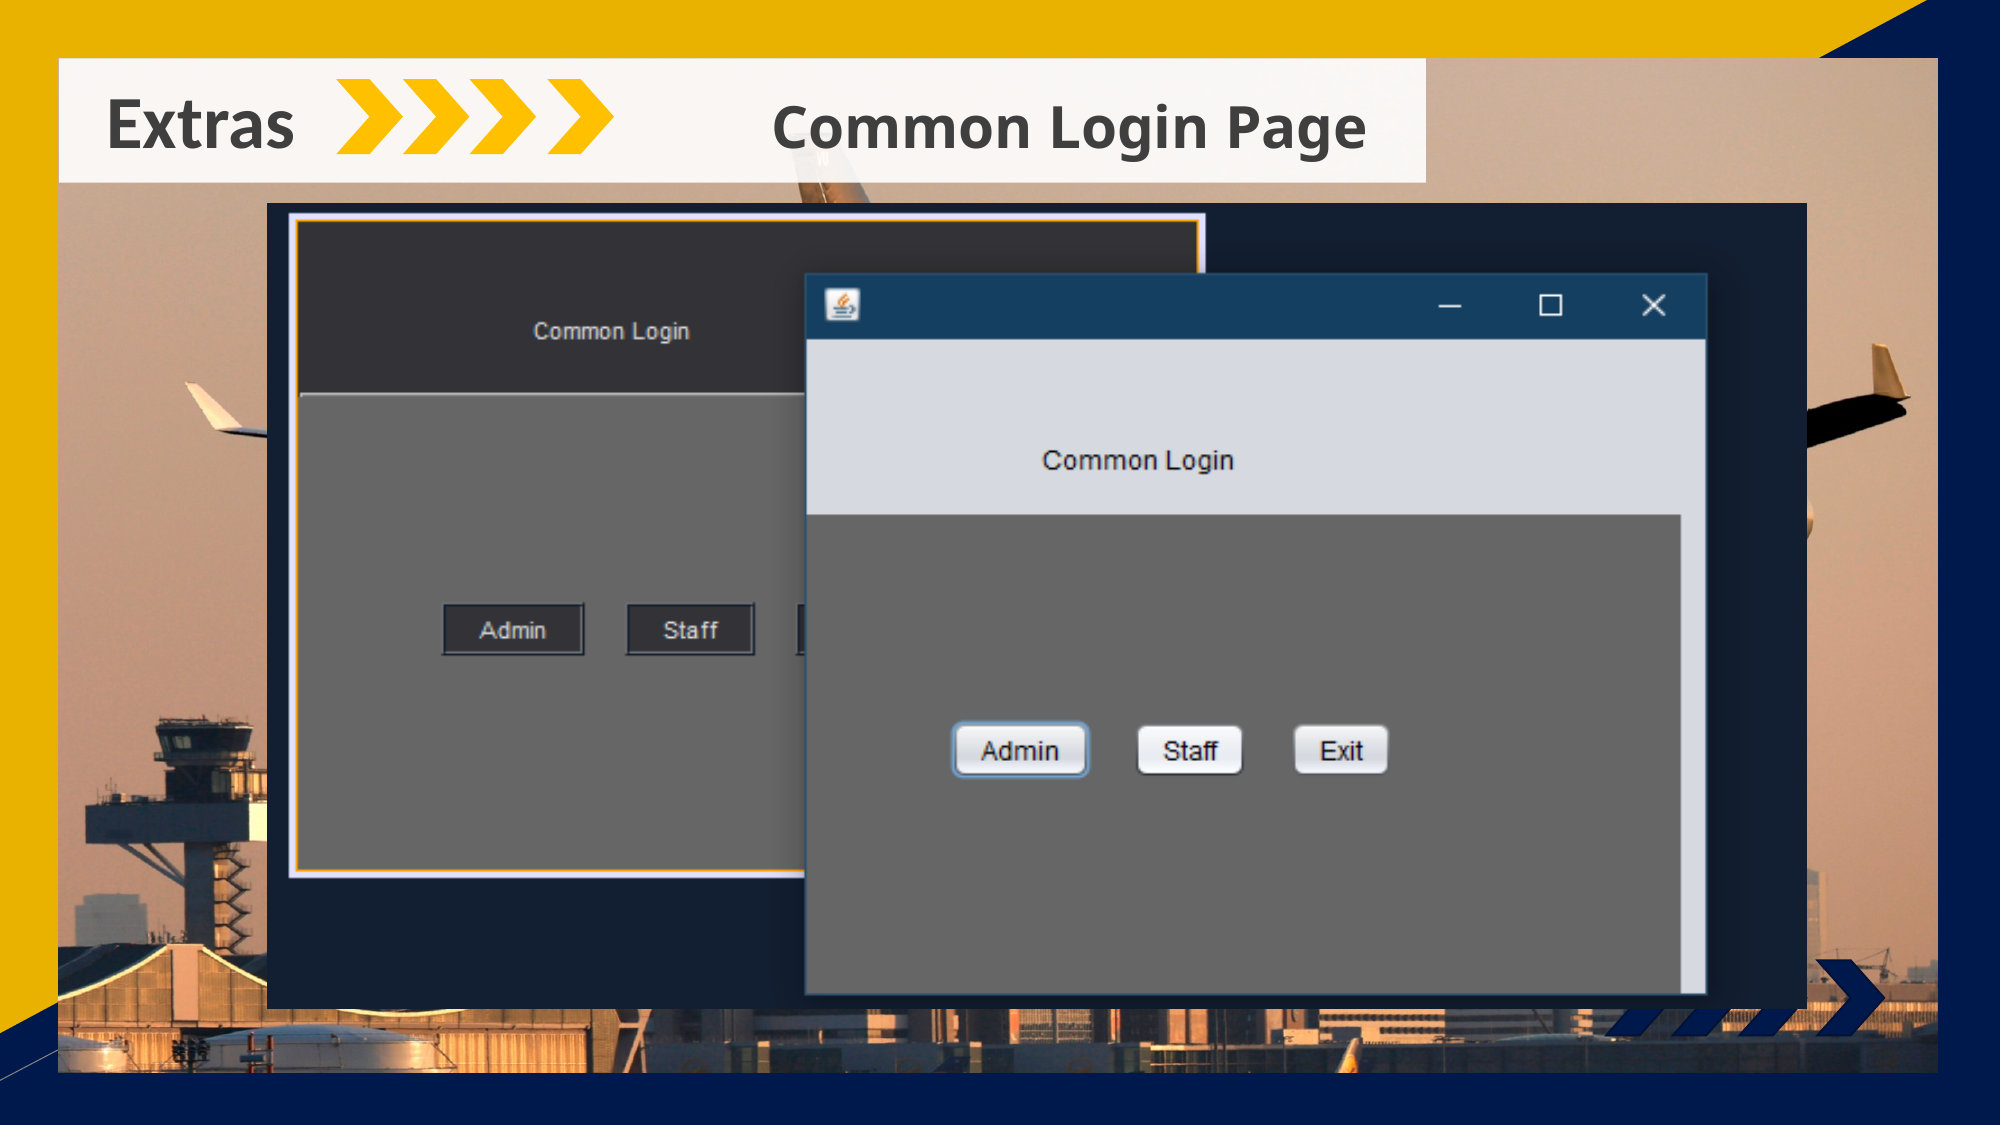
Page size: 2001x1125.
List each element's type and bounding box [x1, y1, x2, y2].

picture [58, 58, 1938, 1073]
